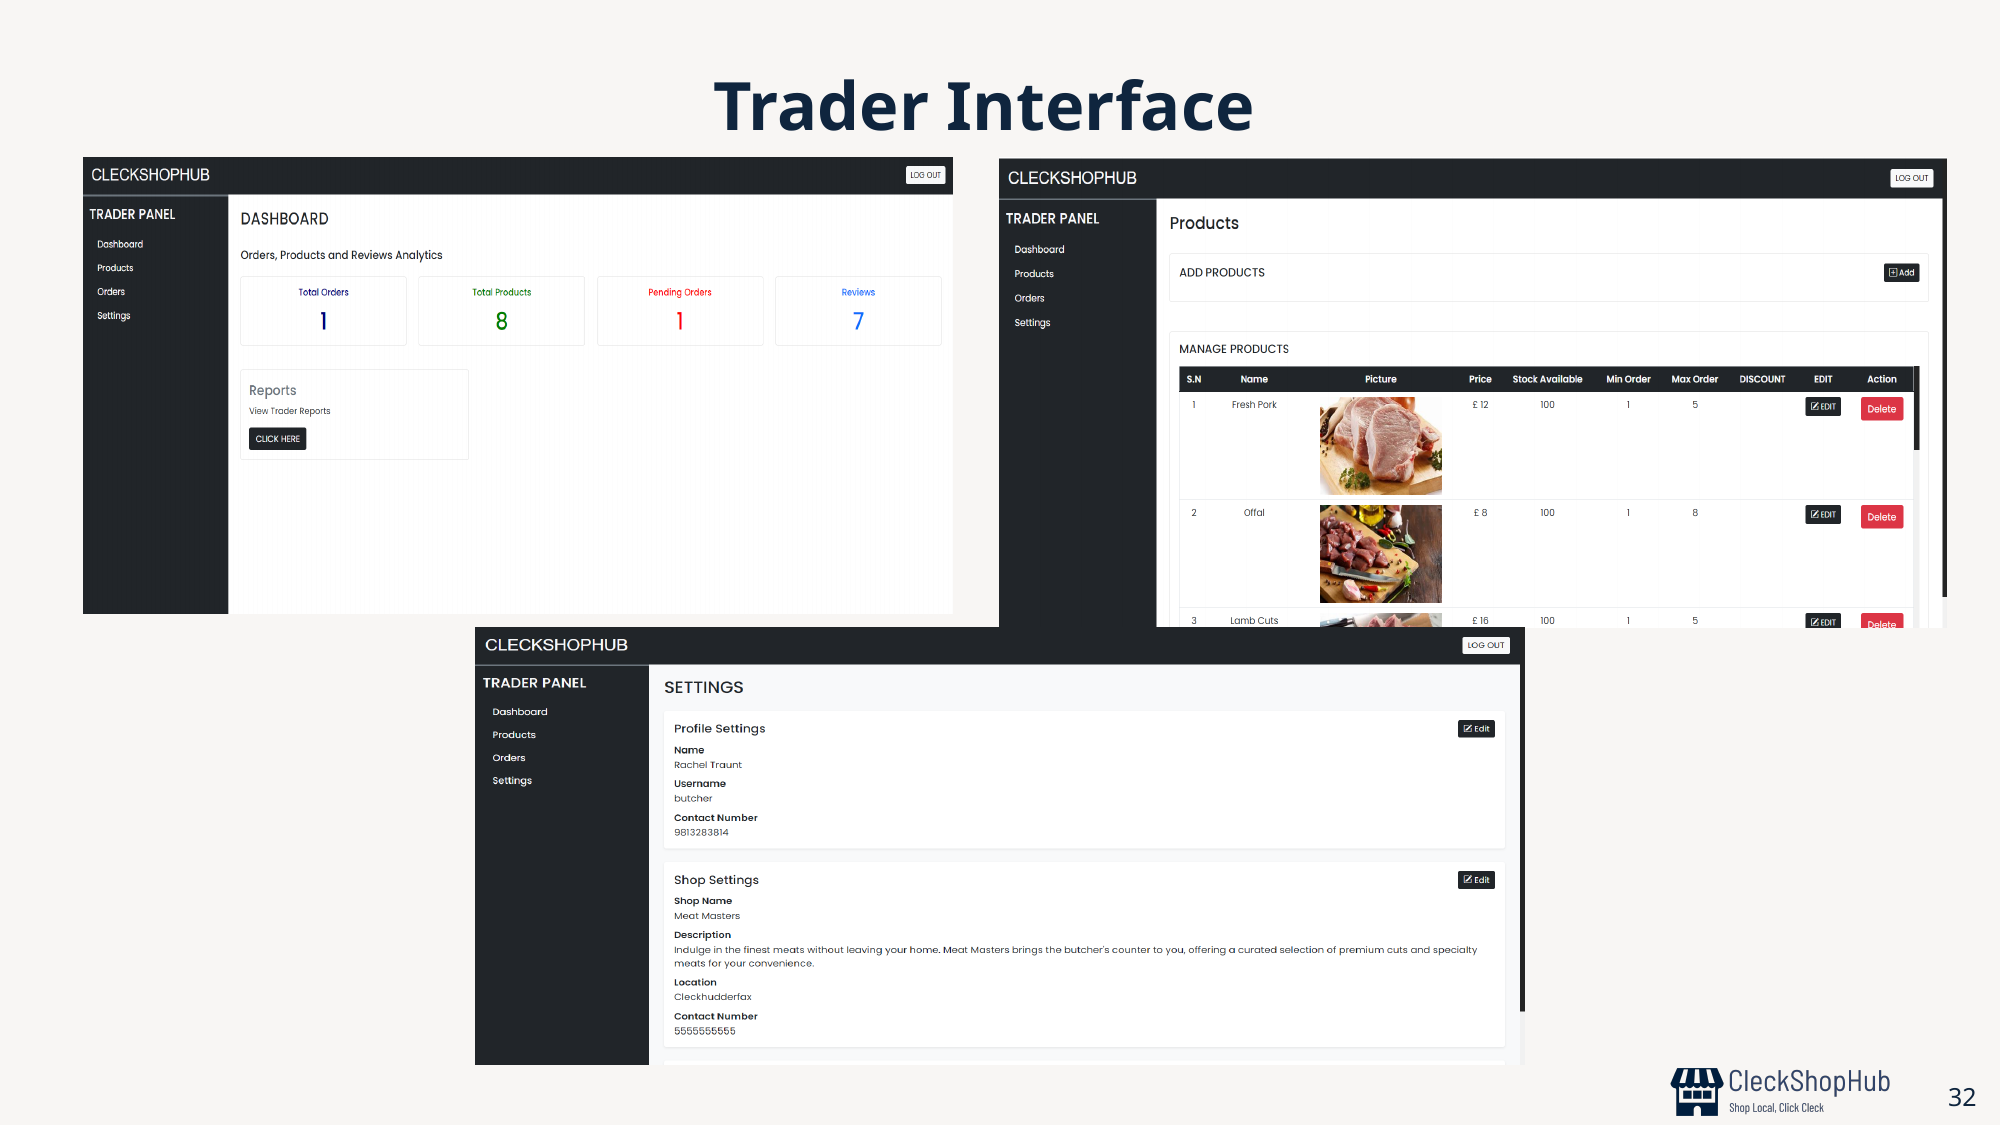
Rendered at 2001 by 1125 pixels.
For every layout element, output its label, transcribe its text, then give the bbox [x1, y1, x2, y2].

picture [475, 157, 1947, 1065]
picture [83, 157, 953, 614]
slide_number 32 [1924, 1068, 2000, 1125]
title Trader Interface [698, 0, 1538, 218]
picture [1670, 1068, 1890, 1116]
